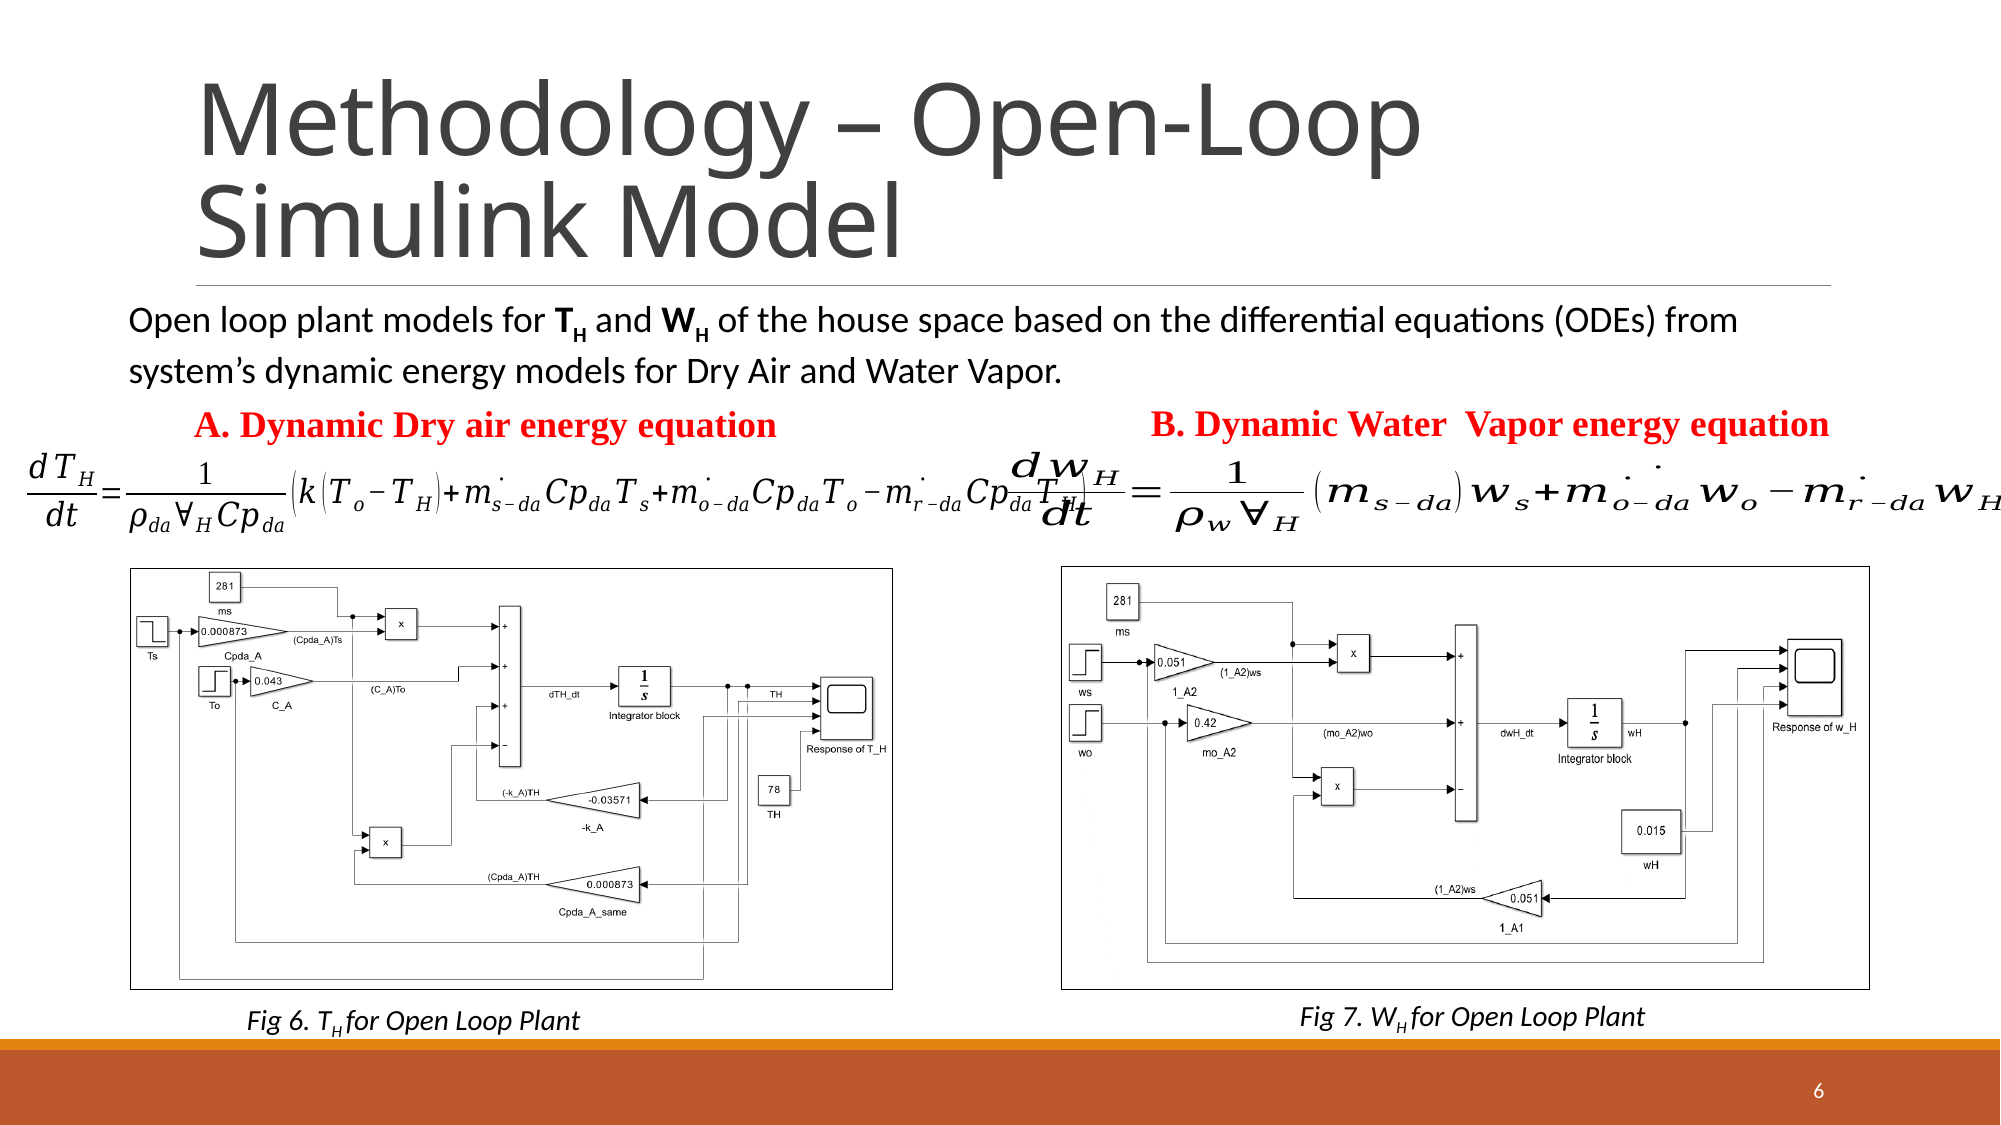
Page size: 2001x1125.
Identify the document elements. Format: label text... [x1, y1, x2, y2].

text_box Fig 7. WH for Open Loop Plant [1285, 989, 1900, 1045]
text_box Open loop plant models for TH and WH of the house space based on the differential equations (ODEs) from system’s dynamic energy models for Dry Air and Water Vapor. [113, 287, 1793, 399]
text_box B. Dynamic Water Vapor energy equation [1136, 384, 1859, 452]
text_box A. Dynamic Dry air energy equation [179, 386, 809, 453]
title Methodology – Open-Loop Simulink Model [180, 47, 1830, 285]
slide_number 6 [1624, 1059, 1840, 1120]
picture [1060, 566, 1870, 991]
text_box Fig 6. TH for Open Loop Plant [232, 998, 846, 1049]
picture [129, 567, 894, 991]
